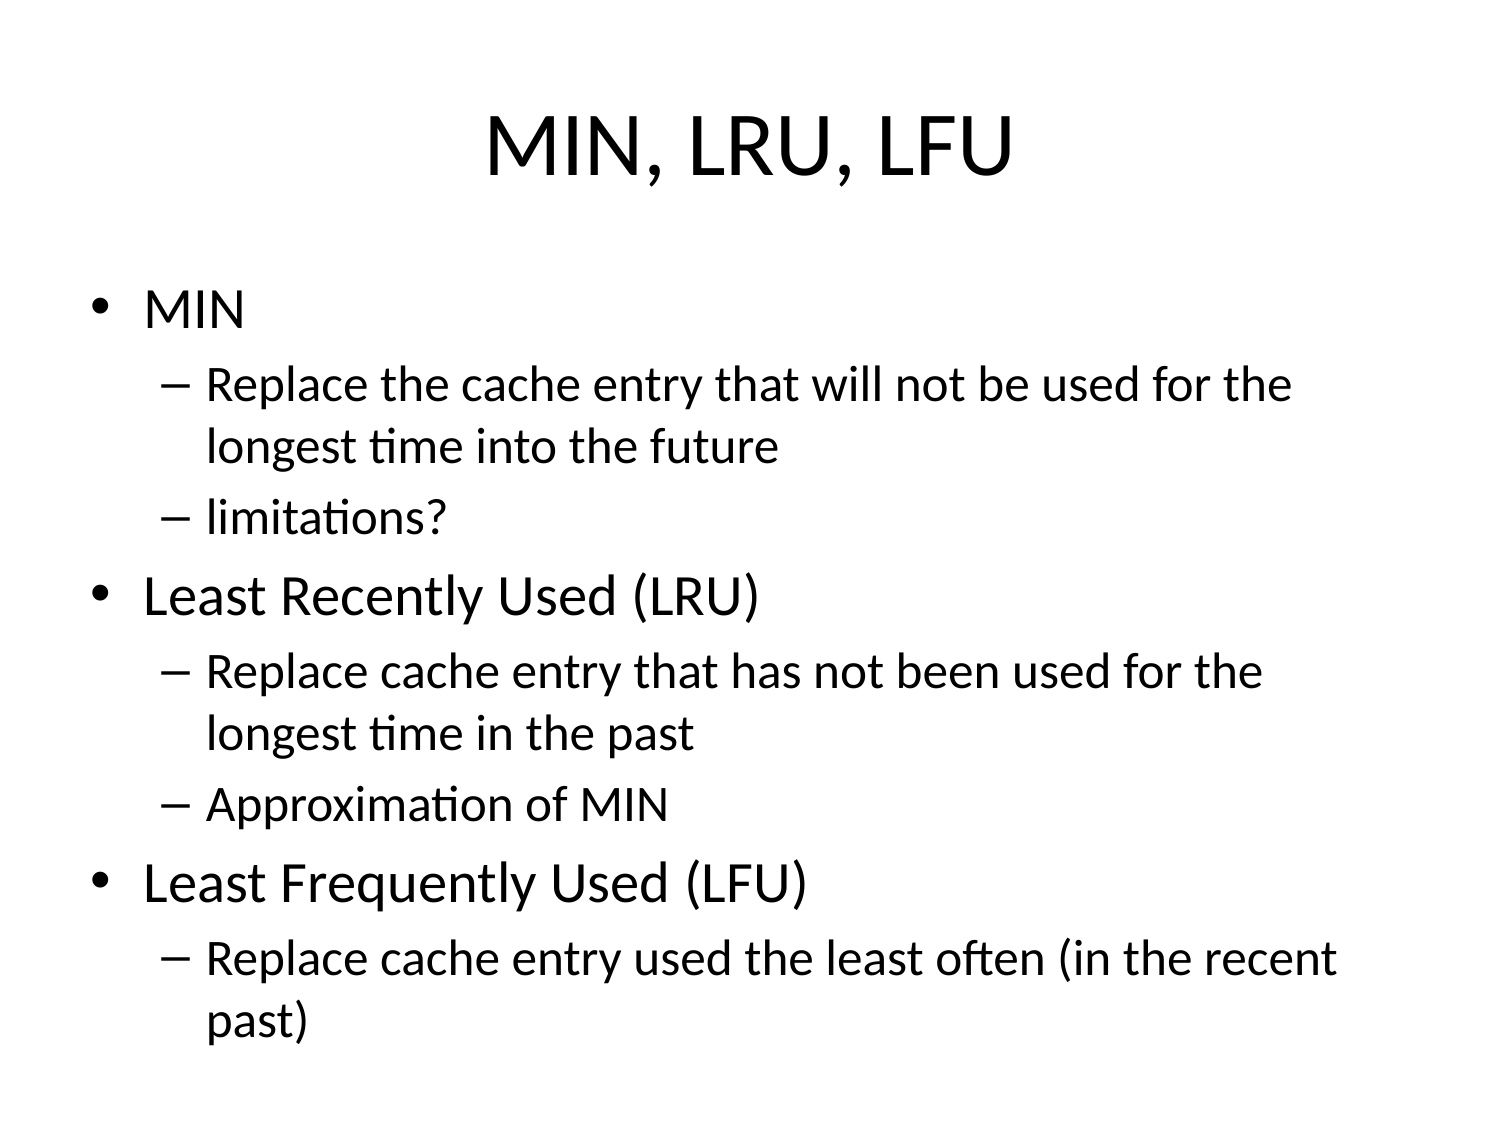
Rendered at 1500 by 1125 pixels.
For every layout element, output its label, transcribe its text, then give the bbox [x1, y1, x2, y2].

list MIN Replace the cache entry that will not be used for the longest time into the future limitations? Least Recently Used (LRU) Replace cache entry that has not been used for the longest time in the past Approximation of MIN Least Frequently Used (LFU) Replace cache entry used the least often (in the recent past) [75, 262, 1425, 1059]
title MIN, LRU, LFU [75, 45, 1425, 233]
